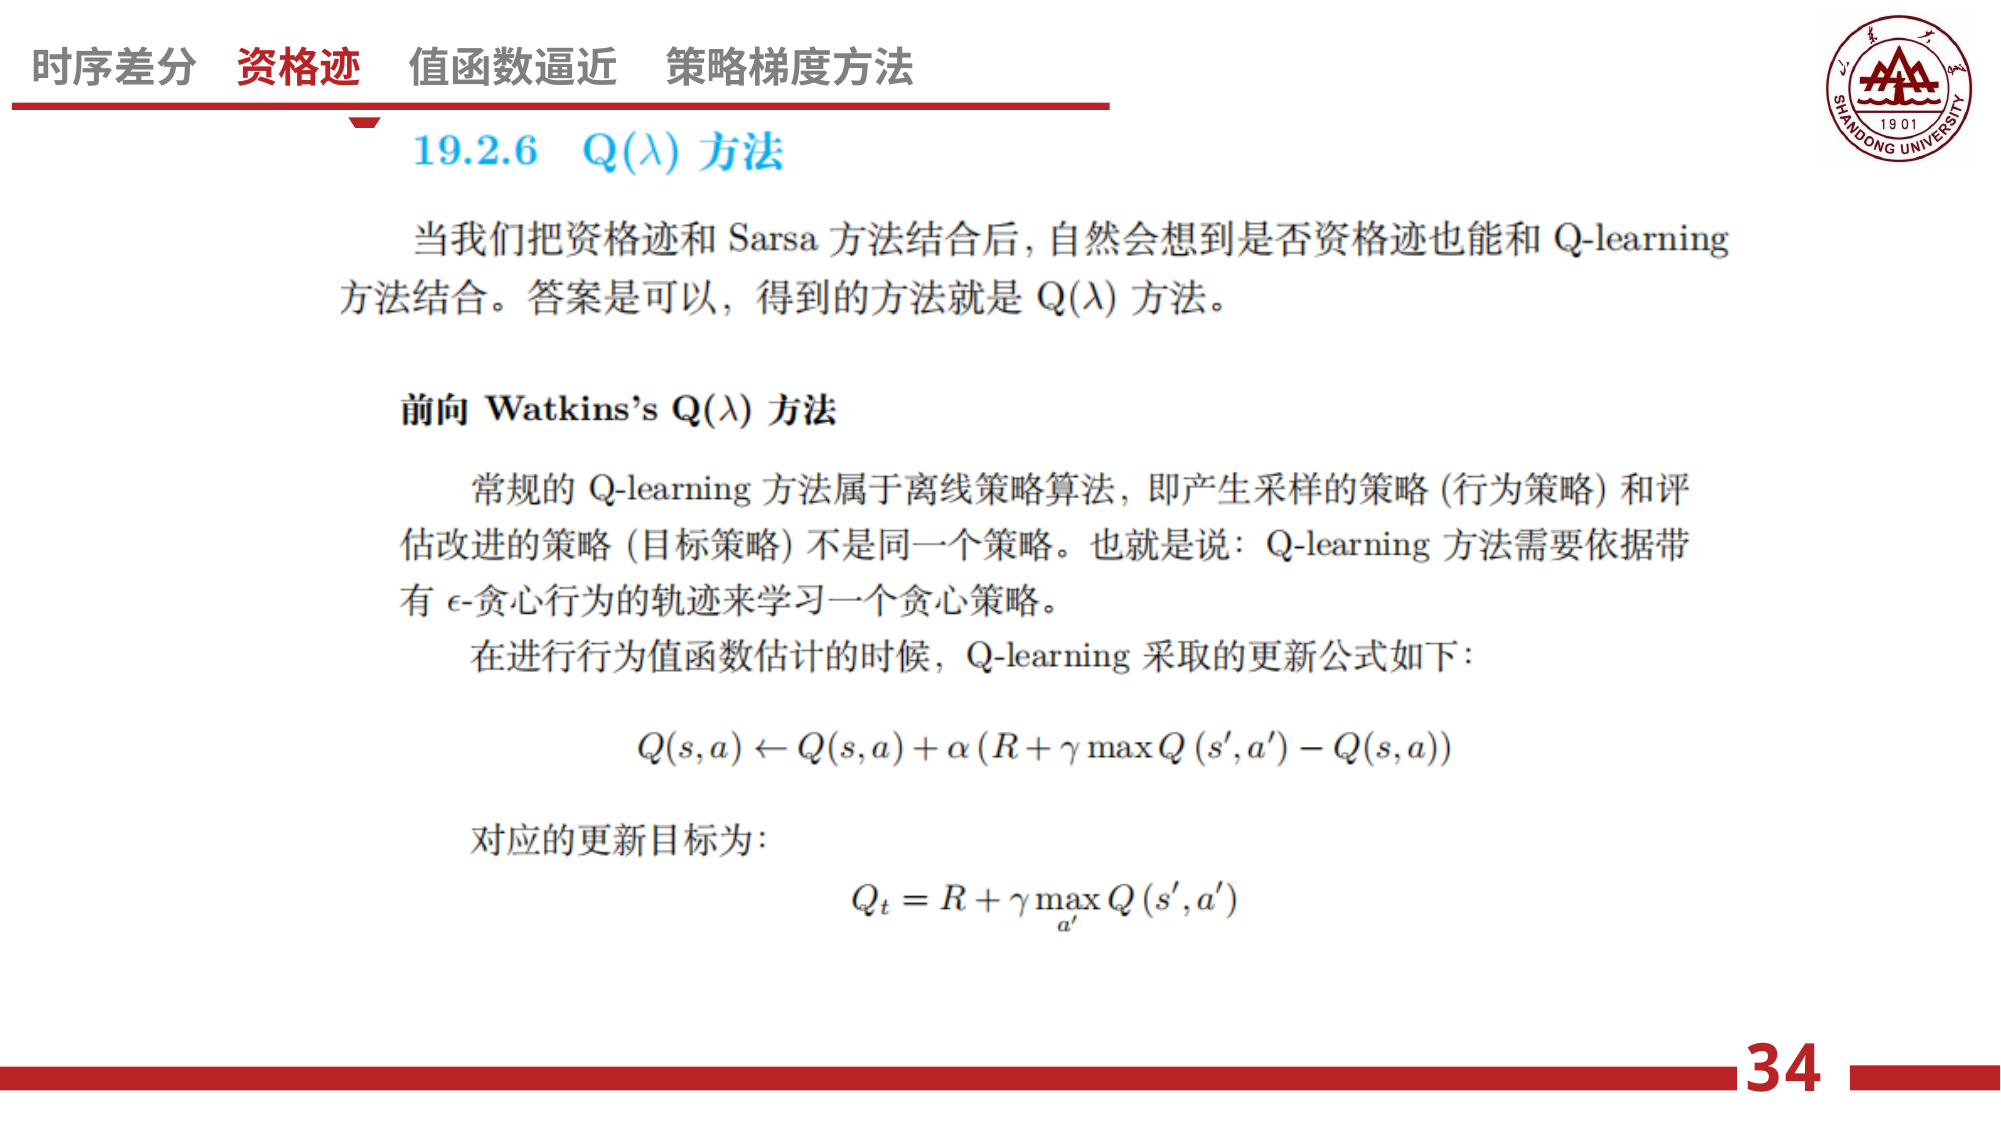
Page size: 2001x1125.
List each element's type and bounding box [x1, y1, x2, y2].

picture [383, 384, 1699, 935]
picture [341, 128, 1741, 332]
picture [1820, 9, 1977, 167]
